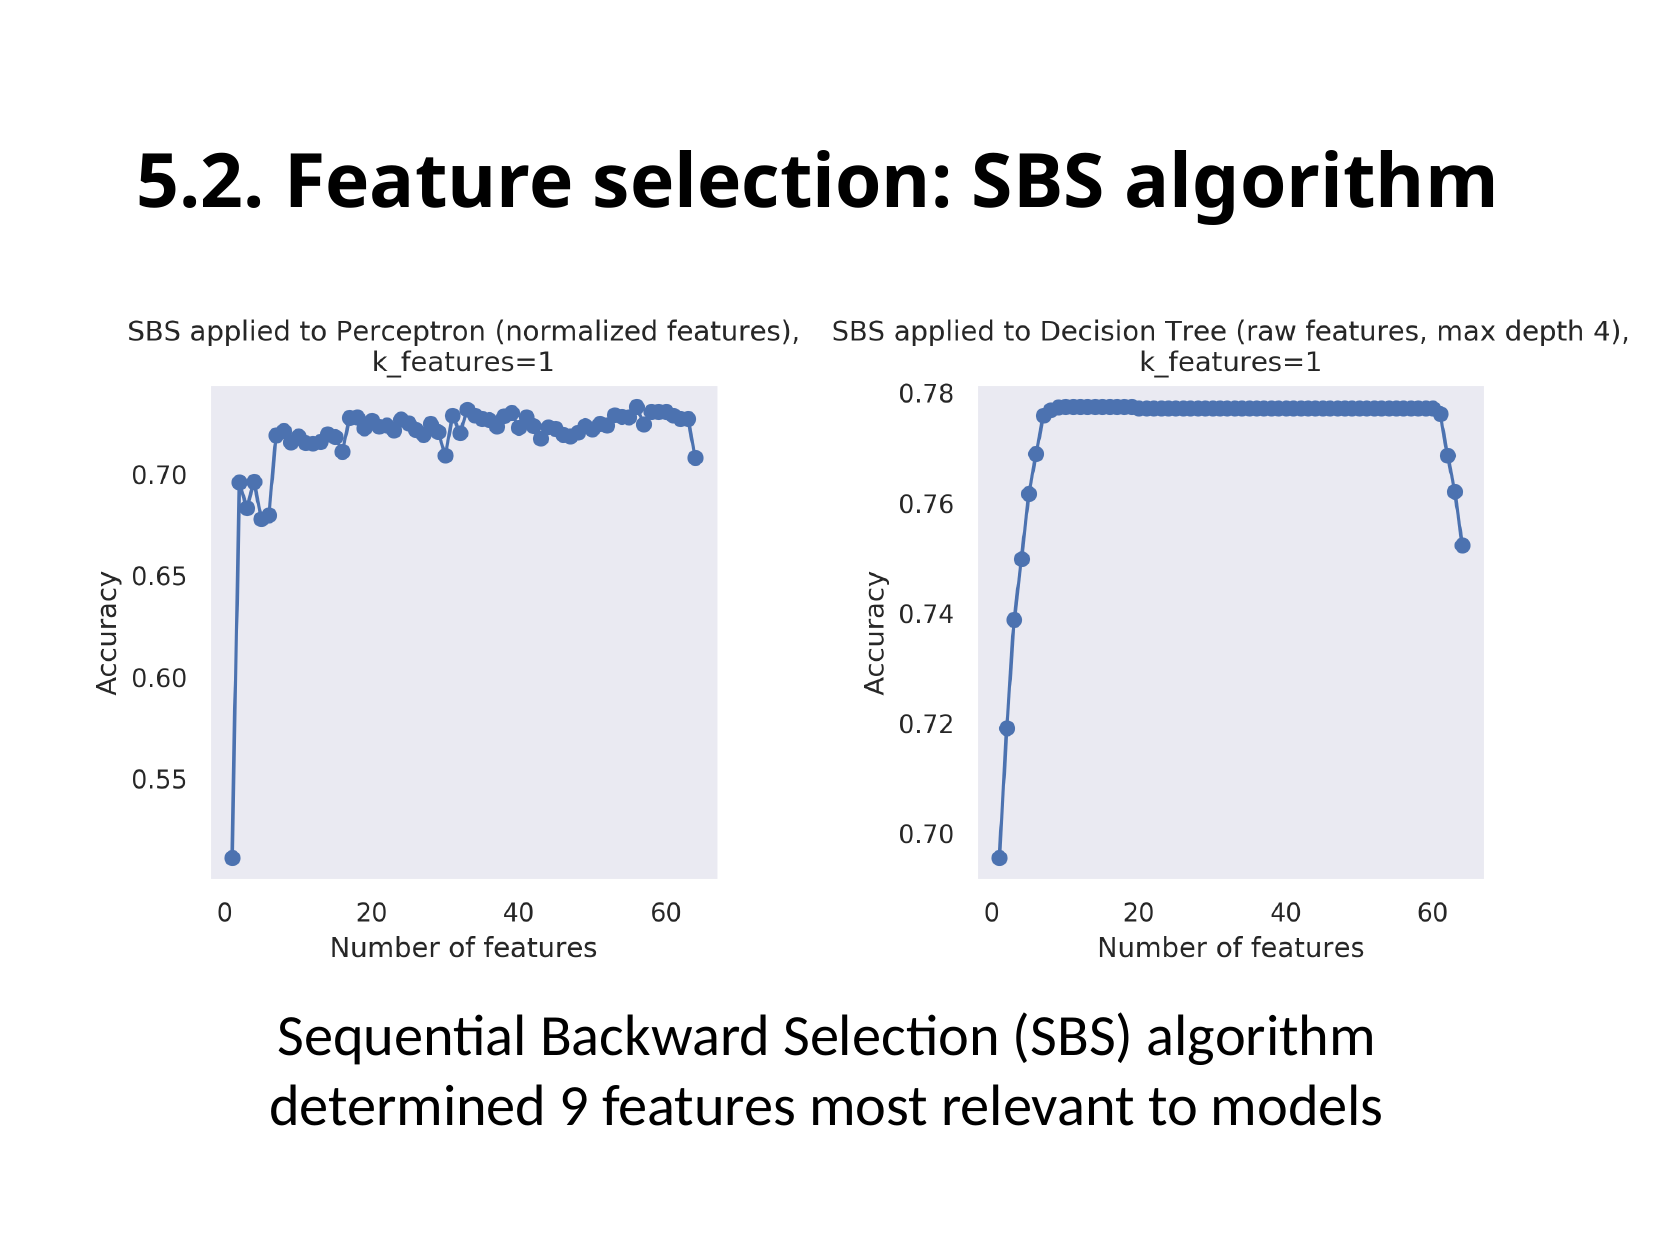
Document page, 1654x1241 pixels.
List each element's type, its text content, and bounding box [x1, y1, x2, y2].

text_box 5.2. Feature selection: SBS algorithm [121, 135, 1575, 303]
text_box Sequential Backward Selection (SBS) algorithm determined 9 features most relevant to models [220, 989, 1434, 1145]
picture [79, 303, 1646, 979]
